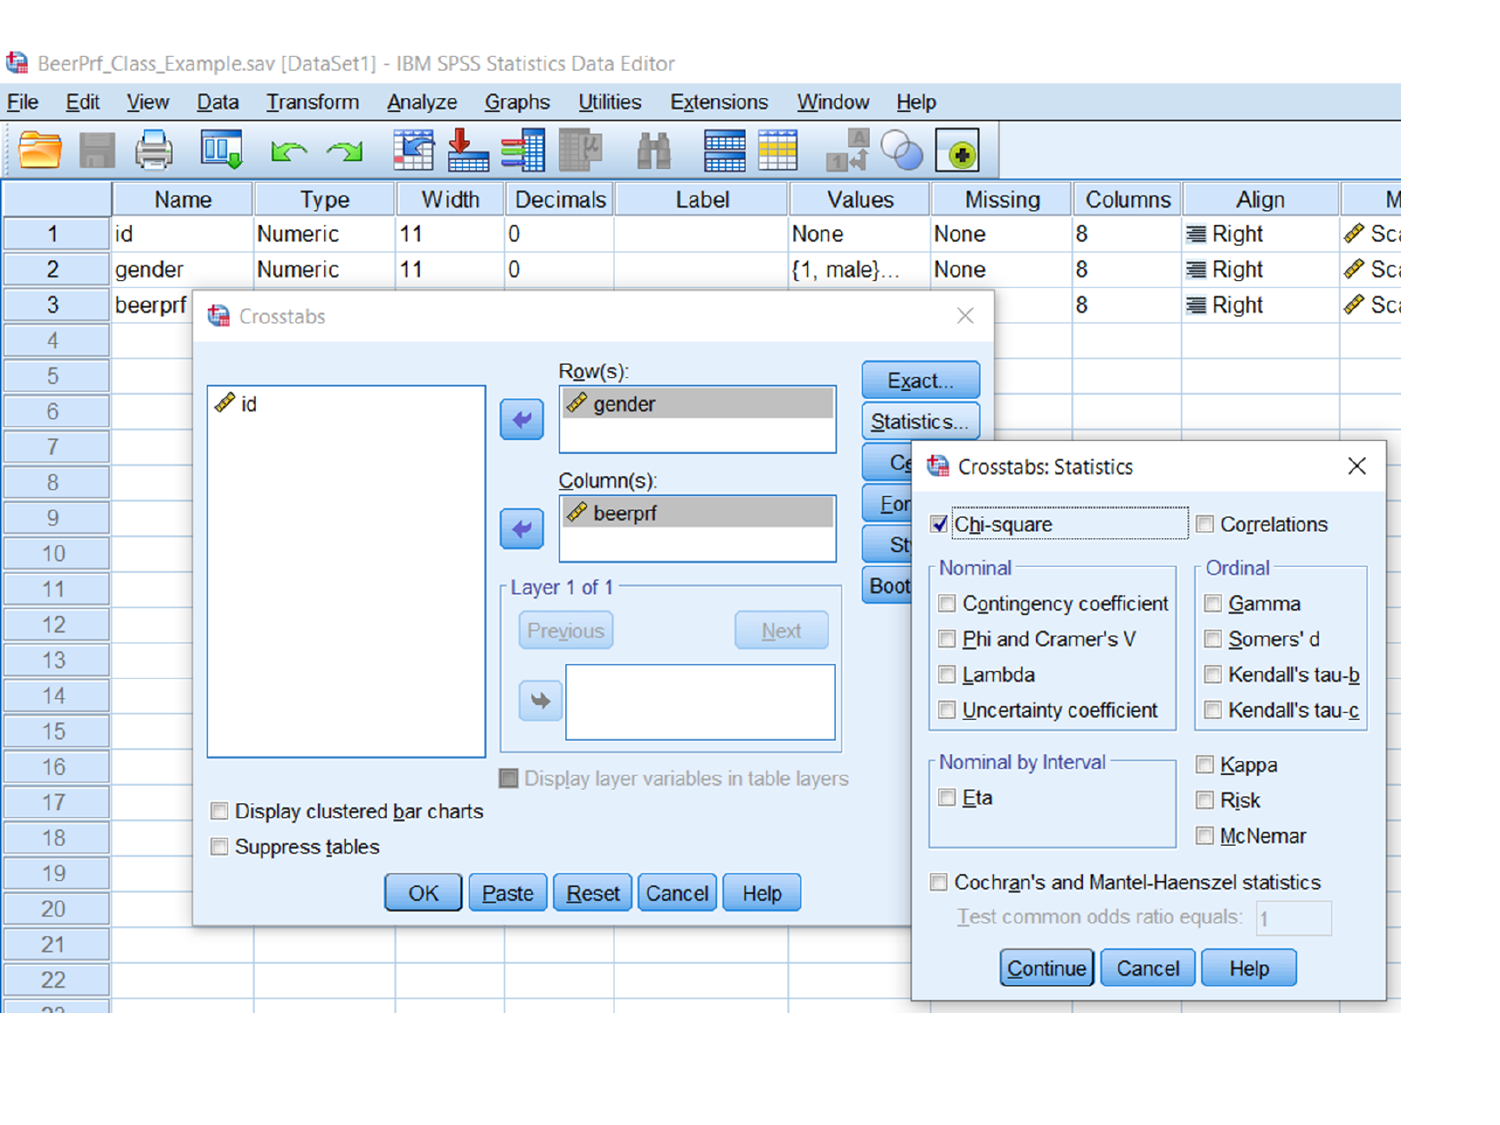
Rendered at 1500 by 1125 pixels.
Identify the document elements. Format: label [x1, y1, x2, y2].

picture [0, 43, 1402, 1013]
